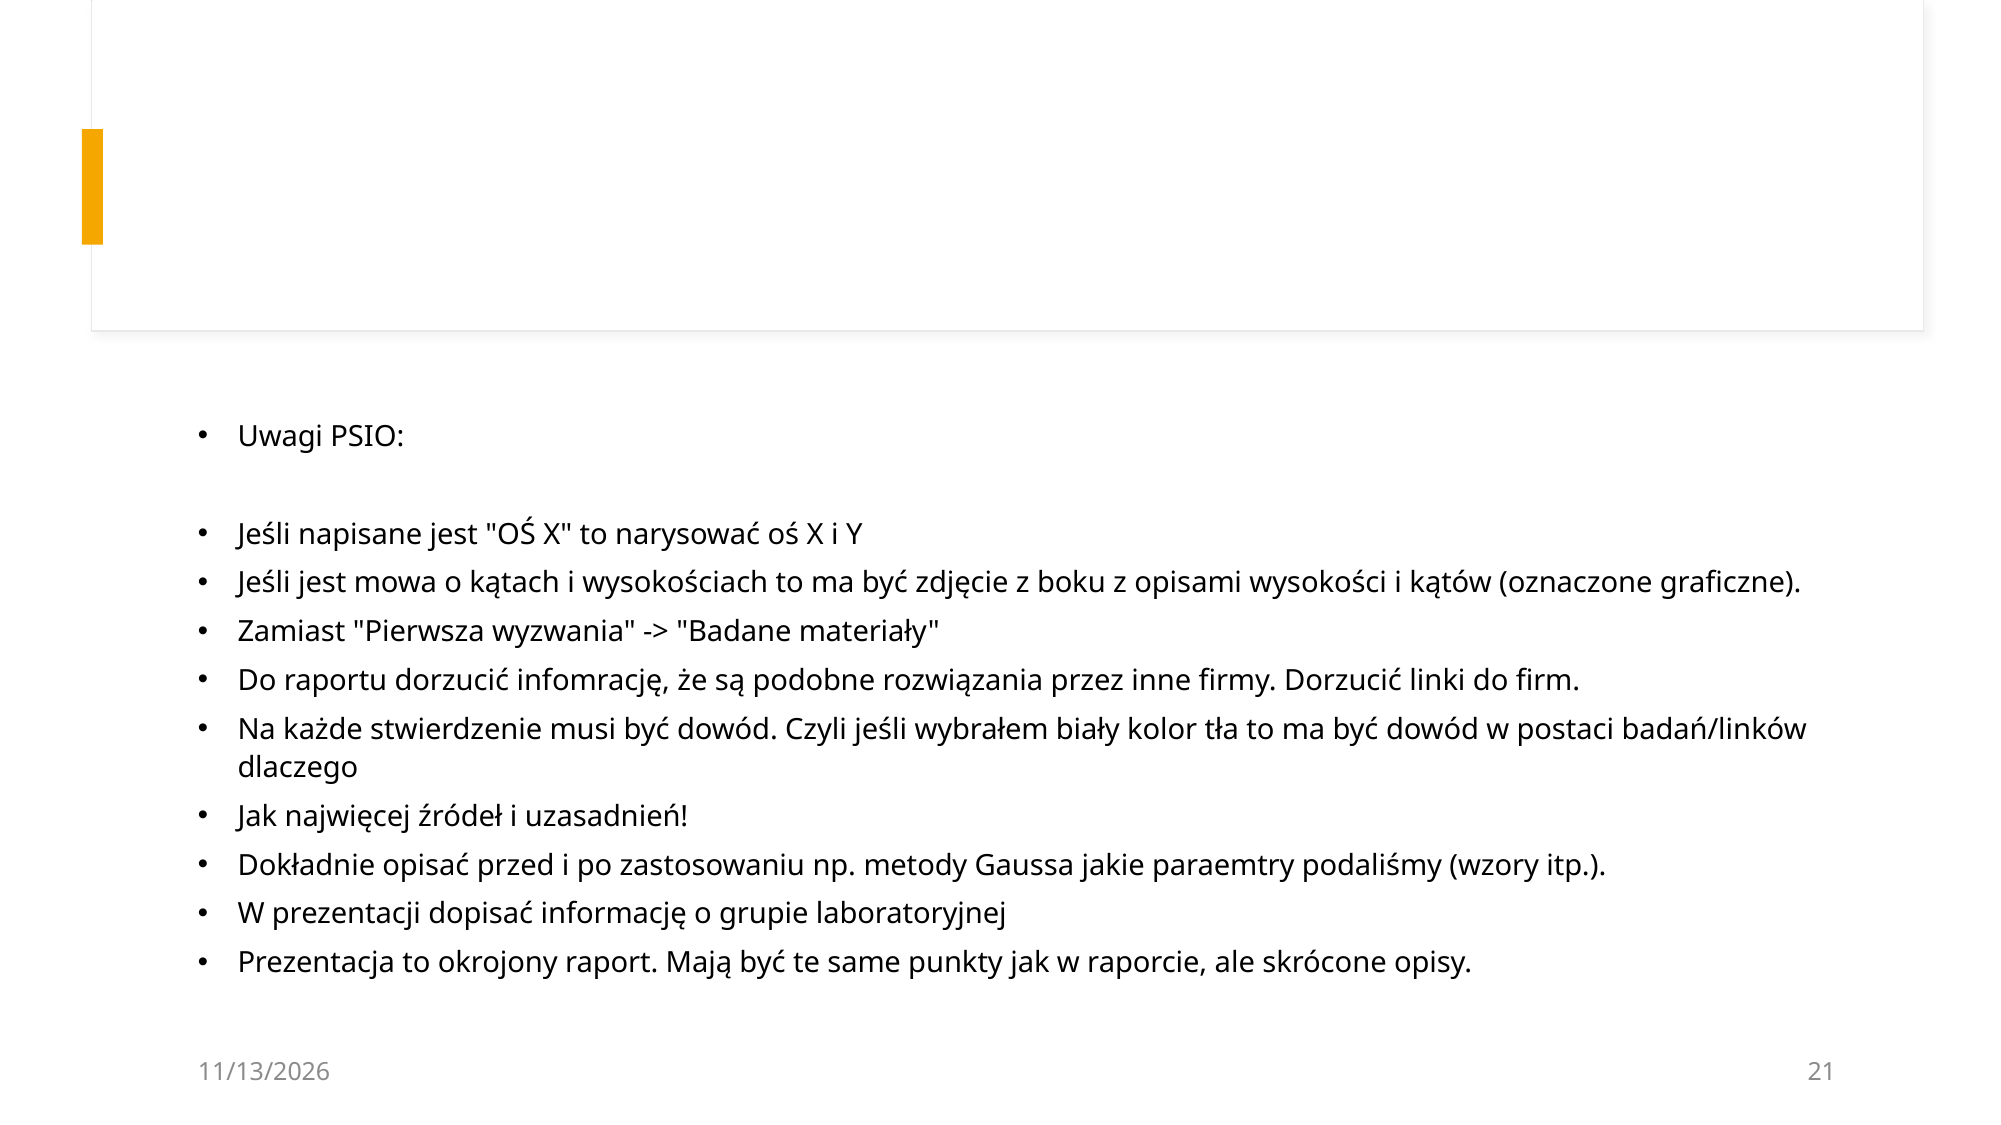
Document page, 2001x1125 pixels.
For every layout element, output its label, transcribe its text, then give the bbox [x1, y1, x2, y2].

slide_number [183, 1042, 633, 1103]
slide_number 21 [1401, 1042, 1851, 1103]
list Uwagi PSIO: Jeśli napisane jest "OŚ X" to narysować oś X i Y Jeśli jest mowa o kątach i wysokościach to ma być zdjęcie z boku z opisami wysokości i kątów (oznaczone graficzne). Zamiast "Pierwsza wyzwania" -> "Badane materiały" Do raportu dorzucić infomrację, że są podobne rozwiązania przez inne firmy. Dorzucić linki do firm. Na każde stwierdzenie musi być dowód. Czyli jeśli wybrałem biały kolor tła to ma być dowód w postaci badań/linków dlaczego Jak najwięcej źródeł i uzasadnień! Dokładnie opisać przed i po zastosowaniu np. metody Gaussa jakie paraemtry podaliśmy (wzory itp.). W prezentacji dopisać informację o grupie laboratoryjnej Prezentacja to okrojony raport. Mają być te same punkty jak w raporcie, ale skrócone opisy. [183, 406, 1851, 1013]
